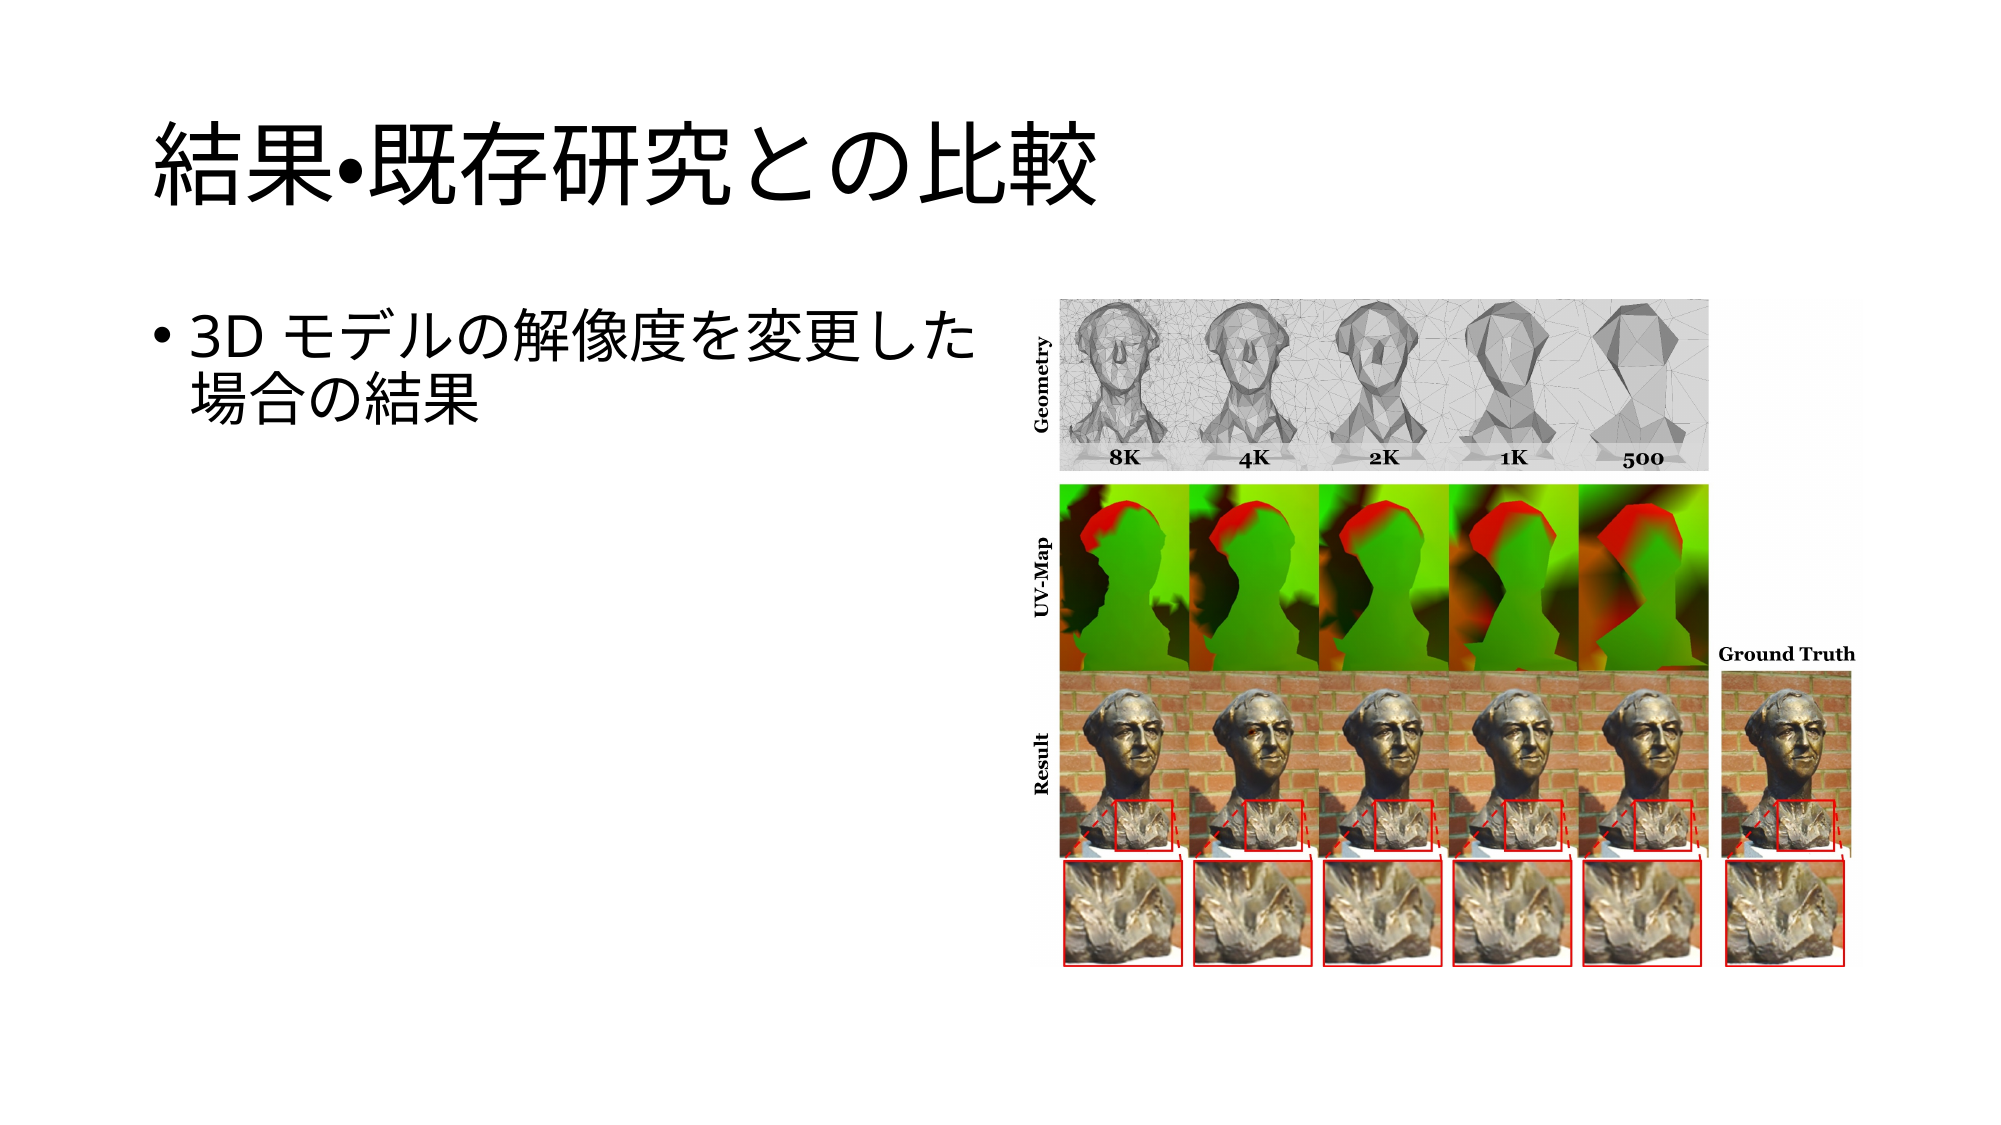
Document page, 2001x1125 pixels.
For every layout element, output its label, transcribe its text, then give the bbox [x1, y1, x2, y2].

title 結果・既存研究との比較 [137, 59, 1863, 278]
list 3Dモデルの解像度を変更した場合の結果 [137, 299, 1000, 1014]
picture [1030, 299, 1863, 967]
